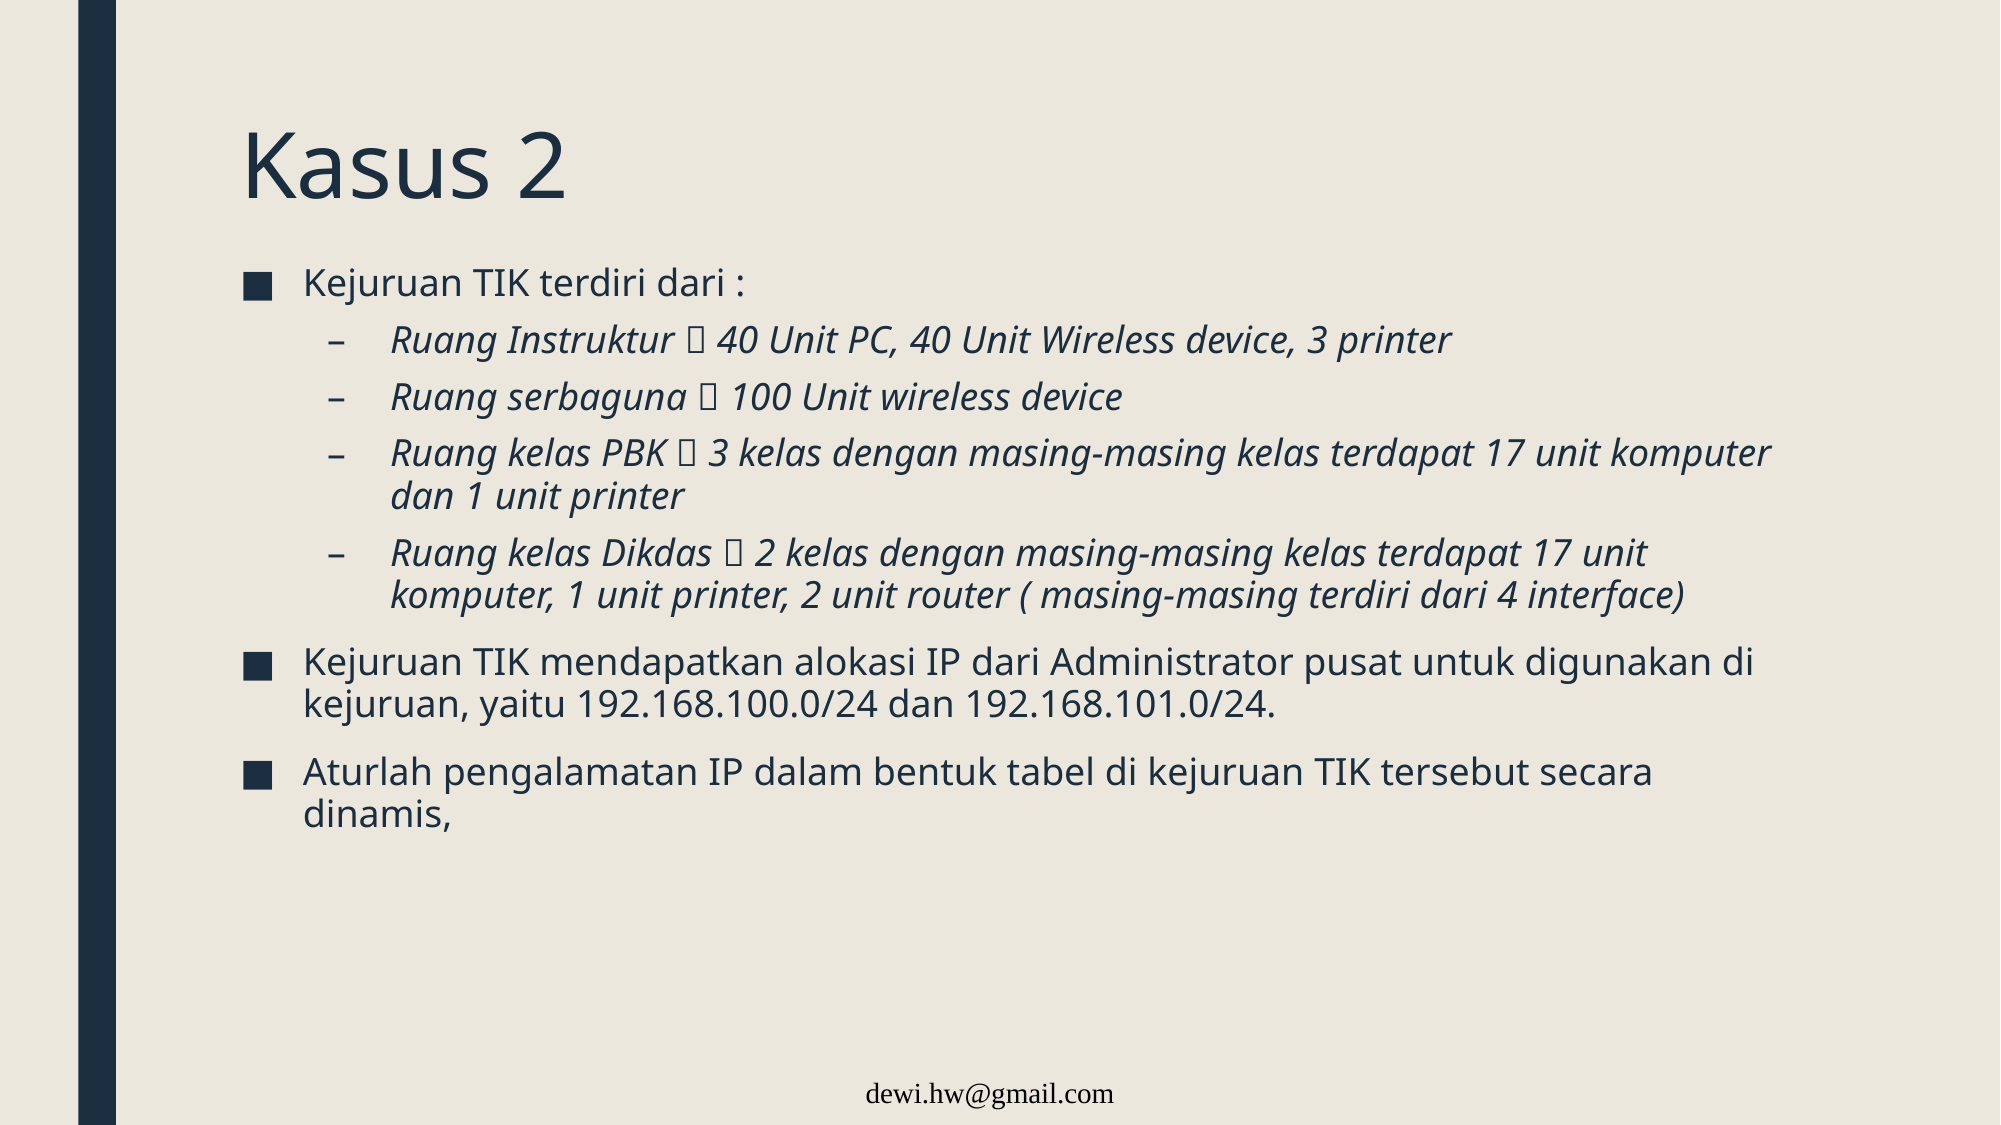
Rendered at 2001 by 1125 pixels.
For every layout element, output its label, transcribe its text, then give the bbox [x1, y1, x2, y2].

title Kasus 2 [225, 112, 1800, 357]
list Kejuruan TIK terdiri dari : Ruang Instruktur  40 Unit PC, 40 Unit Wireless device, 3 printer Ruang serbaguna  100 Unit wireless device Ruang kelas PBK  3 kelas dengan masing-masing kelas terdapat 17 unit komputer dan 1 unit printer Ruang kelas Dikdas  2 kelas dengan masing-masing kelas terdapat 17 unit komputer, 1 unit printer, 2 unit router ( masing-masing terdiri dari 4 interface) Kejuruan TIK mendapatkan alokasi IP dari Administrator pusat untuk digunakan di kejuruan, yaitu 192.168.100.0/24 dan 192.168.101.0/24. Aturlah pengalamatan IP dalam bentuk tabel di kejuruan TIK tersebut secara dinamis, [225, 357, 1800, 843]
footer dewi.hw@gmail.com [474, 1058, 1505, 1125]
